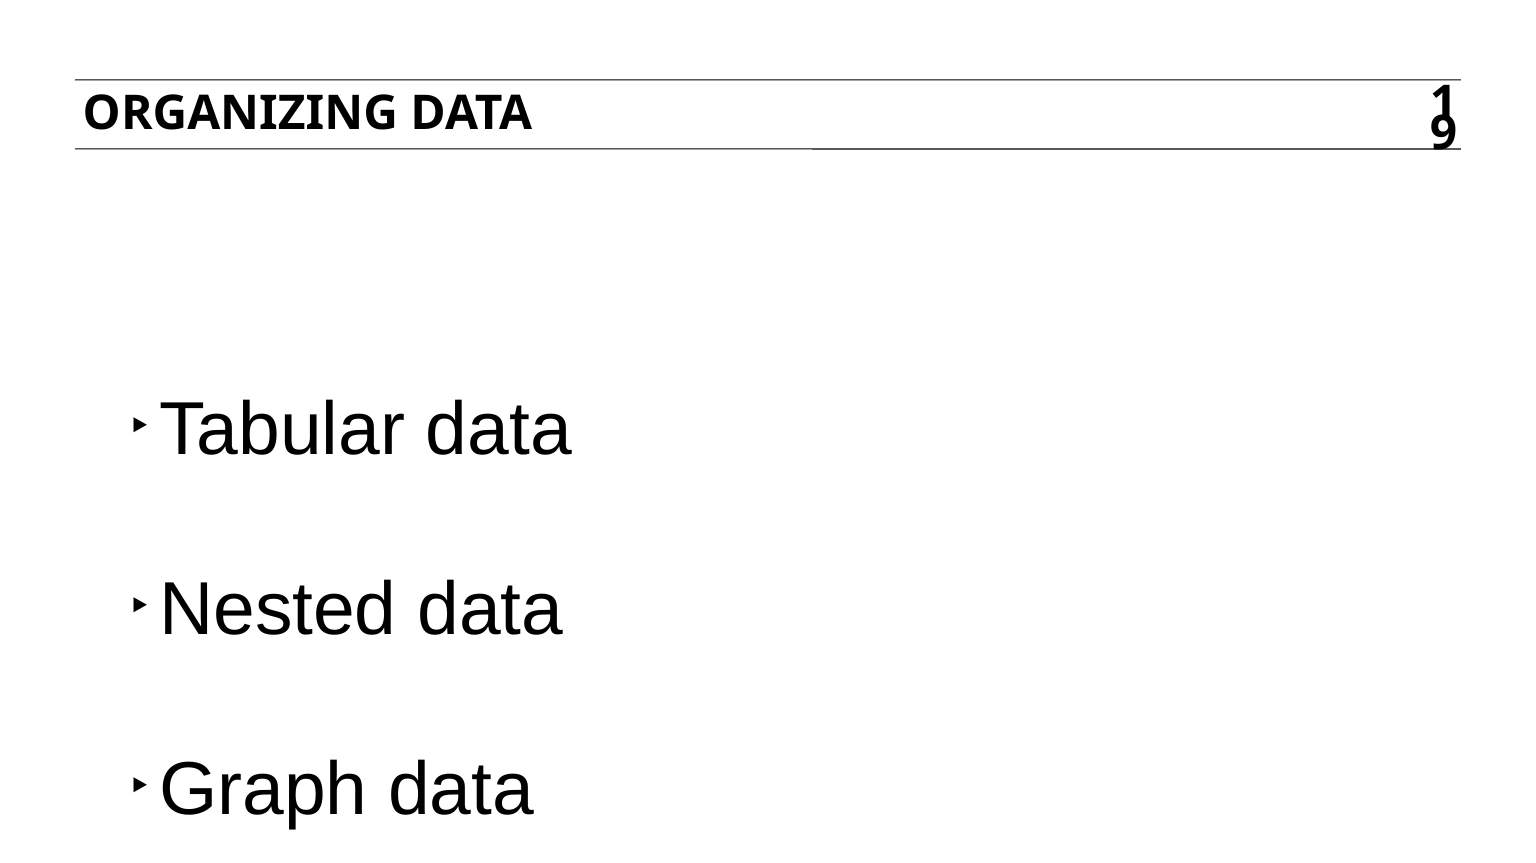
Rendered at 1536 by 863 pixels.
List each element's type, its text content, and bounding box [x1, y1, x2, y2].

slide_number 19 [1419, 86, 1461, 138]
list Organizing Data [67, 81, 1118, 132]
subtitle Tabular data Nested data Graph data [130, 193, 1431, 782]
